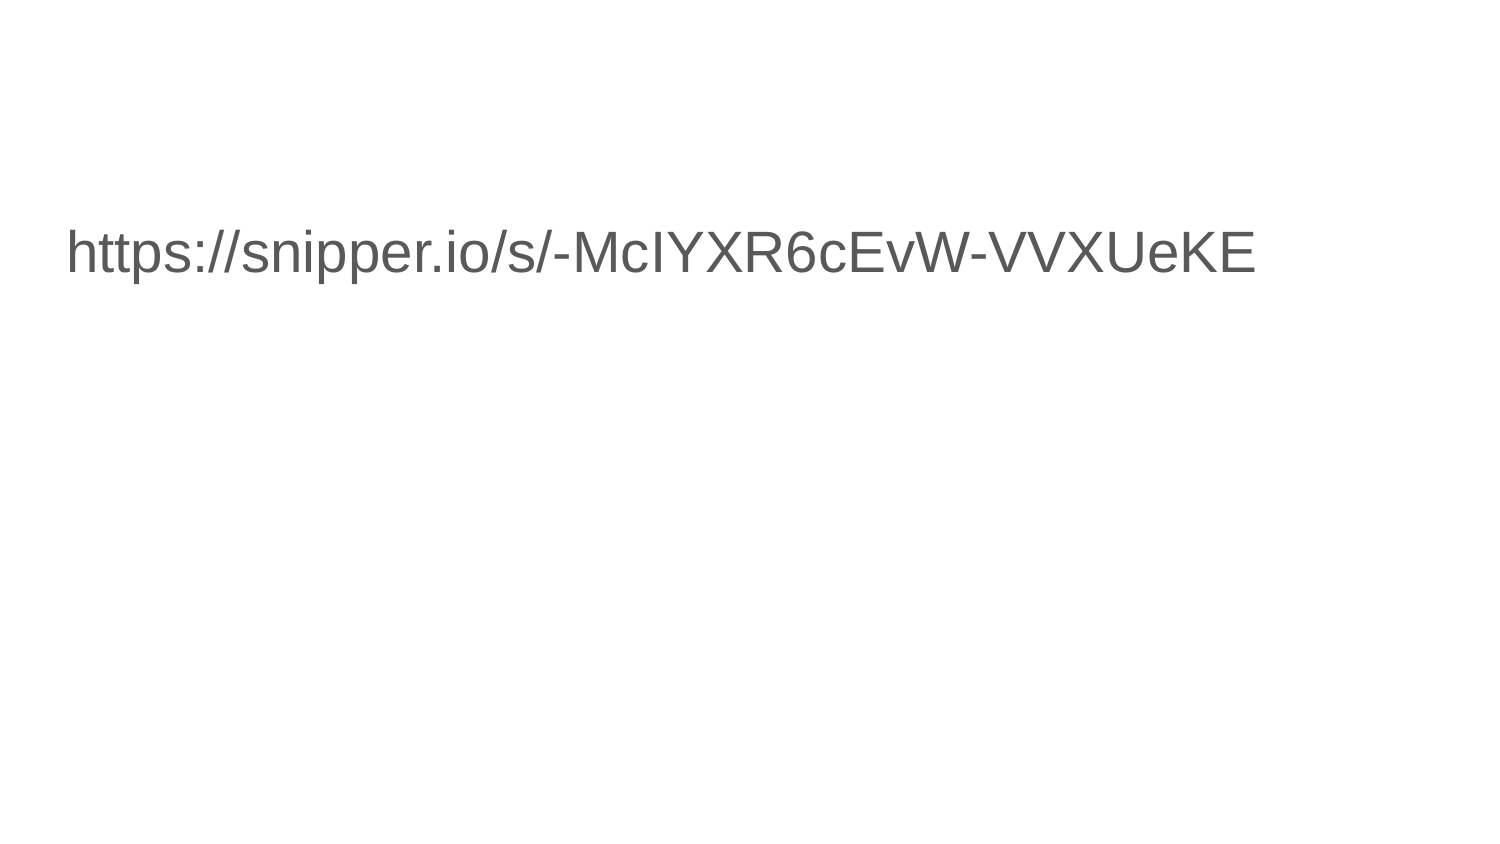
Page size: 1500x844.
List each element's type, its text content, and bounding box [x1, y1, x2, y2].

list https://snipper.io/s/-McIYXR6cEvW-VVXUeKE [51, 189, 1449, 750]
